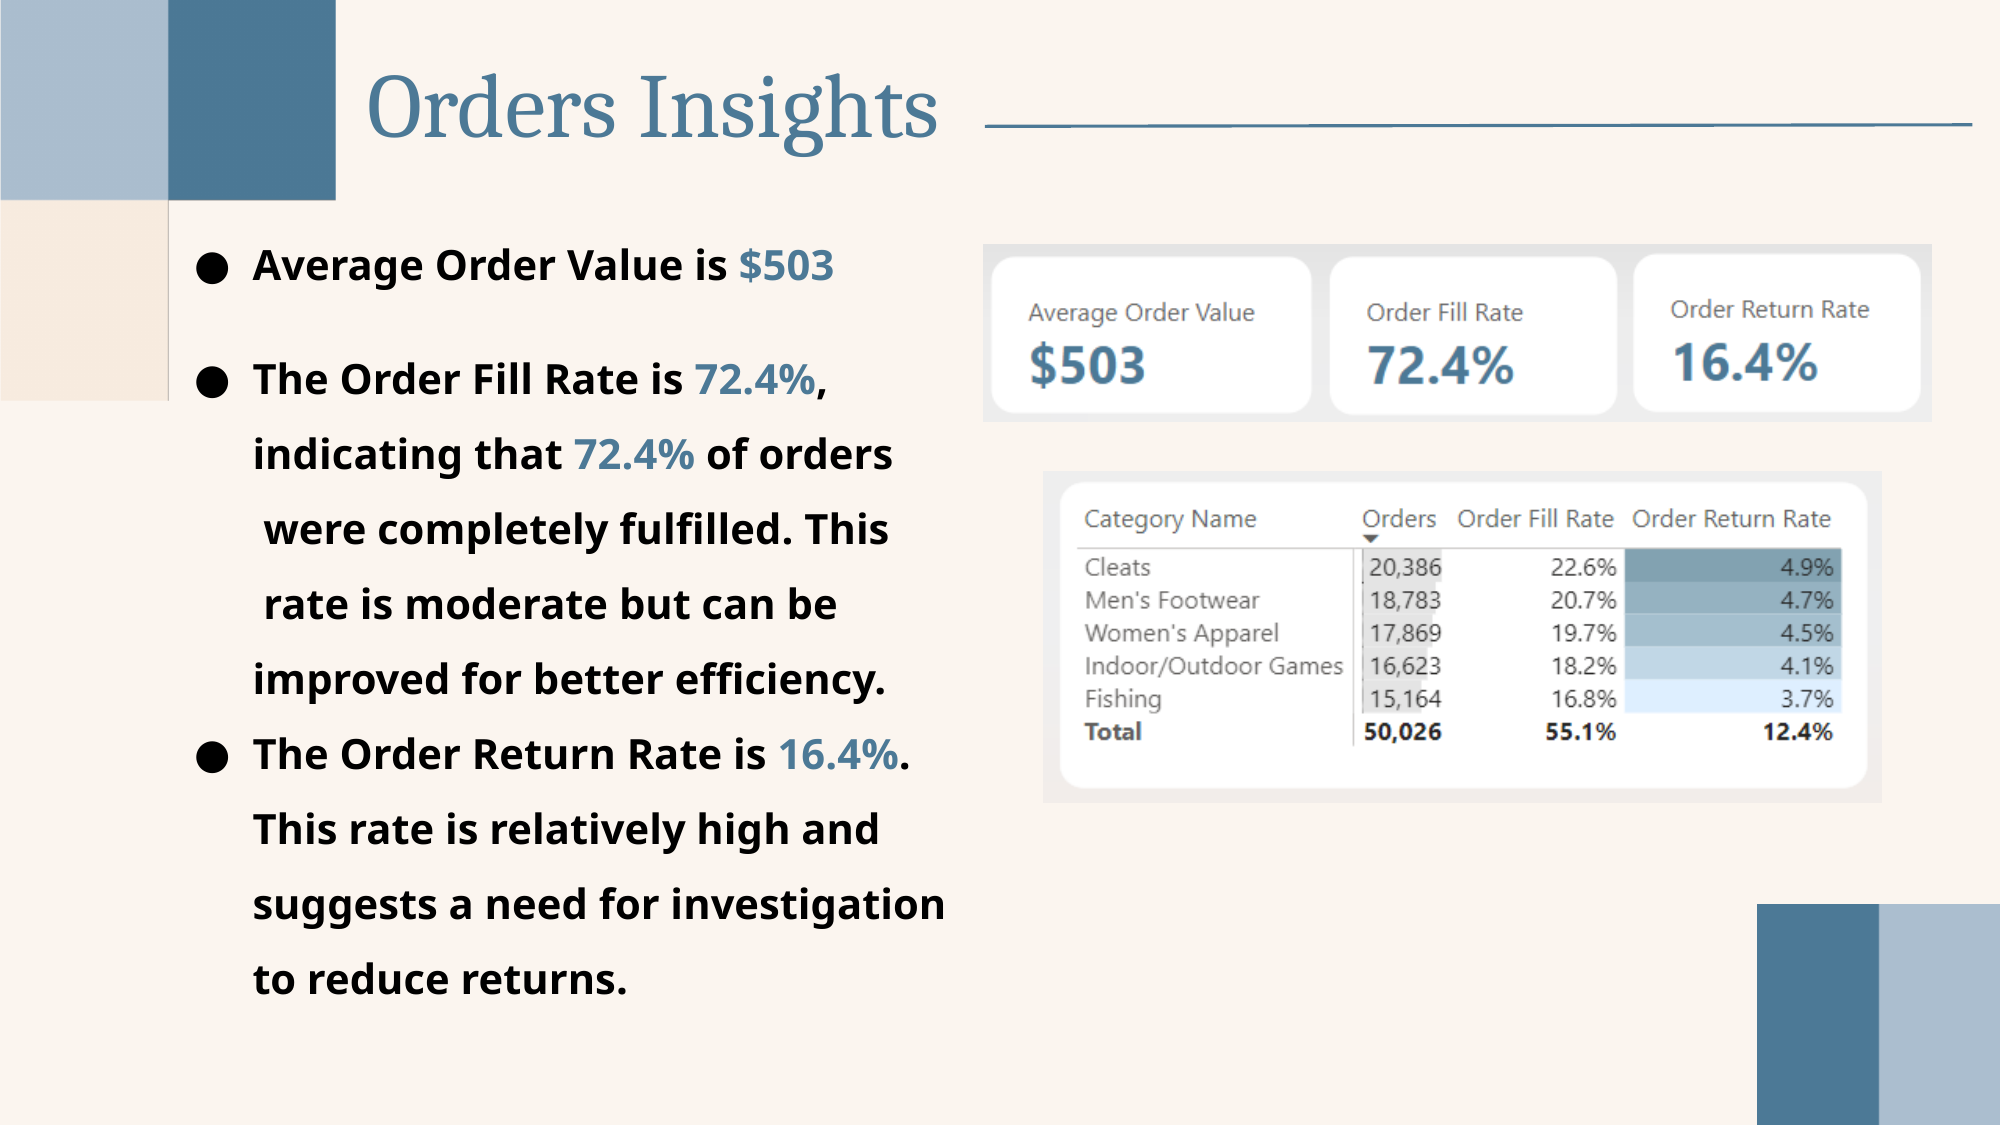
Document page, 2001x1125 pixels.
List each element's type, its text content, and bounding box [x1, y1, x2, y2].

picture [983, 244, 1933, 422]
picture [0, 0, 336, 401]
title Orders Insights [365, 43, 1278, 234]
picture [1043, 471, 1882, 804]
picture [1757, 904, 2000, 1125]
text_box The Order Fill Rate is 72.4%, indicating that 72.4% of orders were completely fulfilled. This rate is moderate but can be improved for better efficiency. The Order Return Rate is 16.4%. This rate is relatively high and suggests a need for investigation to reduce returns. [162, 312, 1037, 1018]
text_box Average Order Value is $503 [340, 223, 952, 323]
